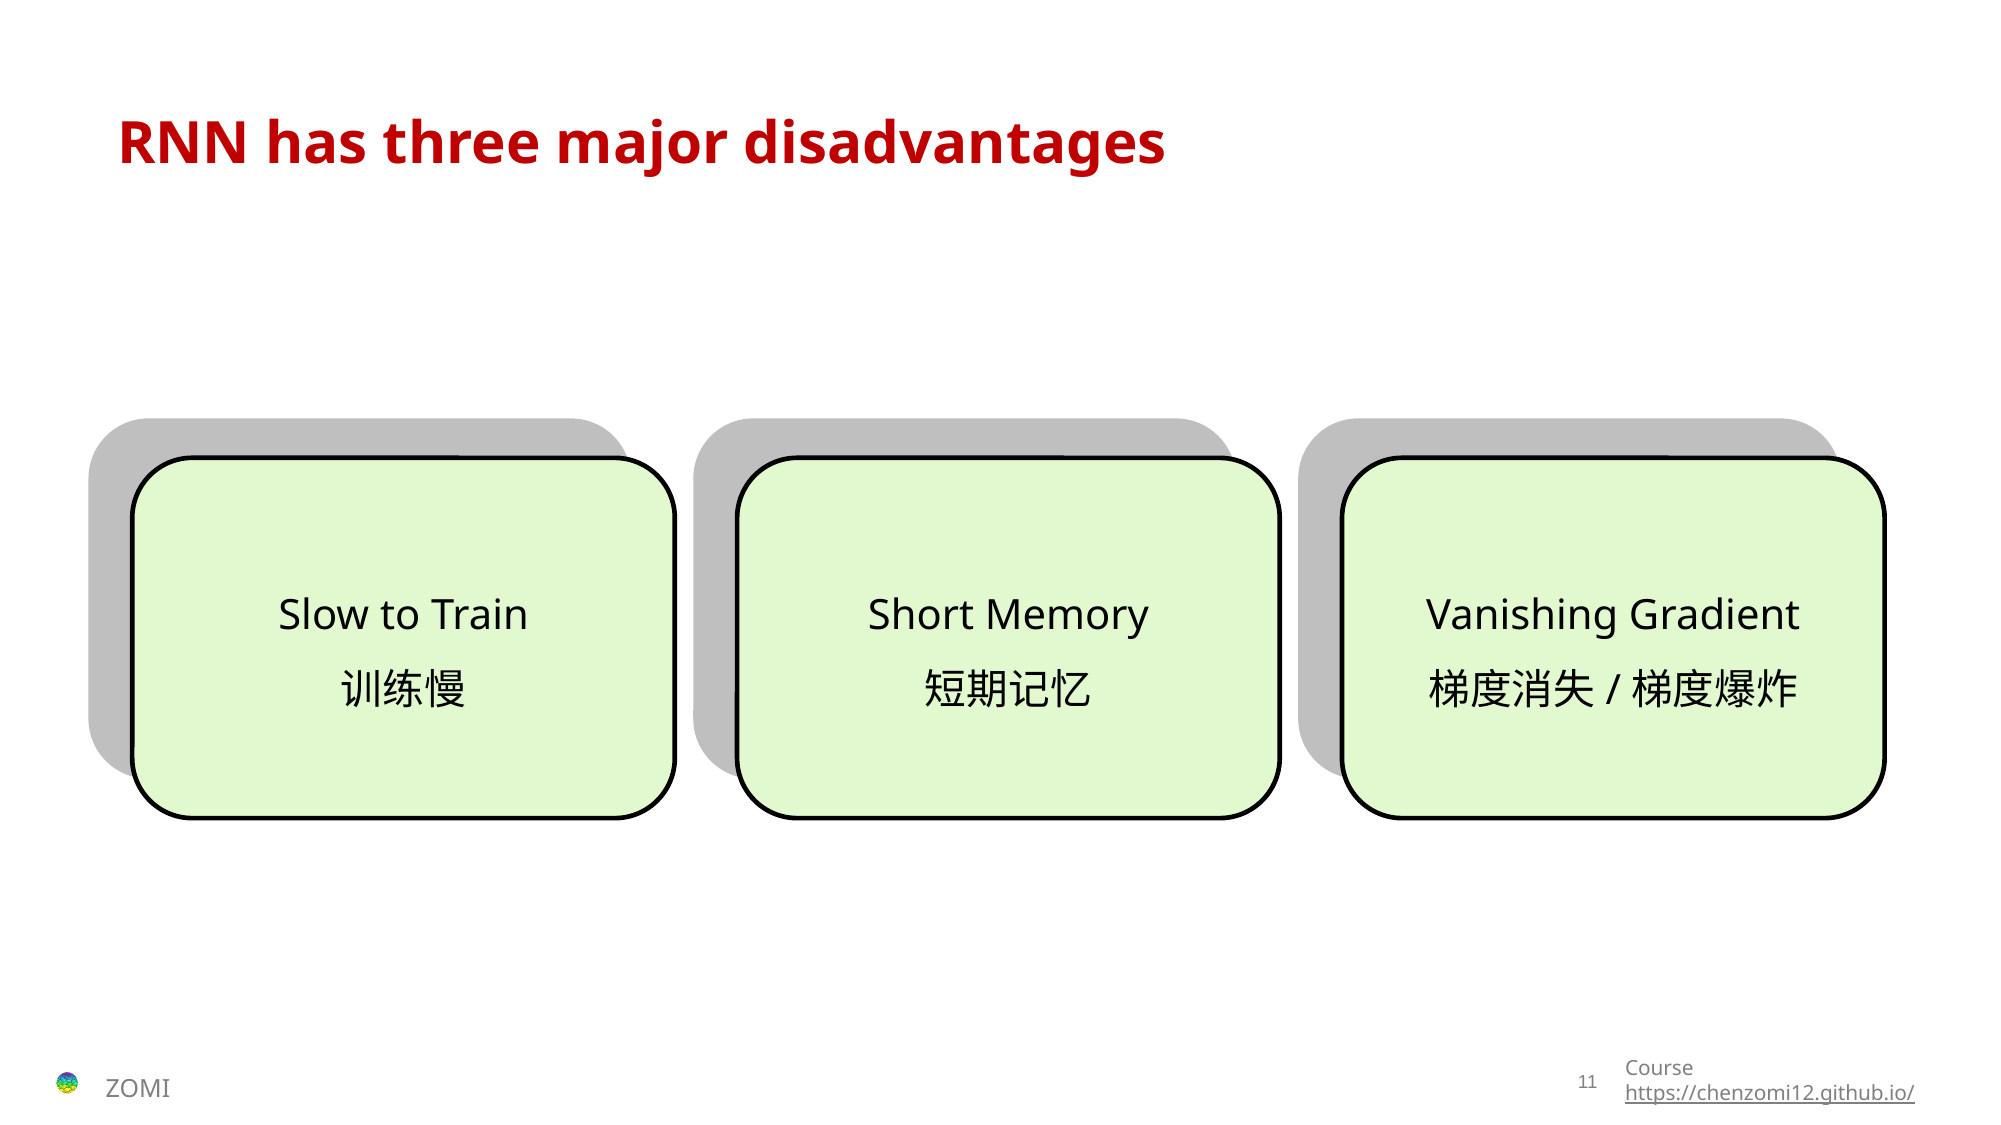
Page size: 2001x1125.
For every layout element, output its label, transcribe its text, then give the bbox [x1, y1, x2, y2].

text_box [88, 418, 676, 819]
title RNN has three major disadvantages [102, 91, 1901, 189]
picture [57, 1073, 77, 1093]
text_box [1297, 418, 1885, 819]
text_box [693, 418, 1280, 819]
